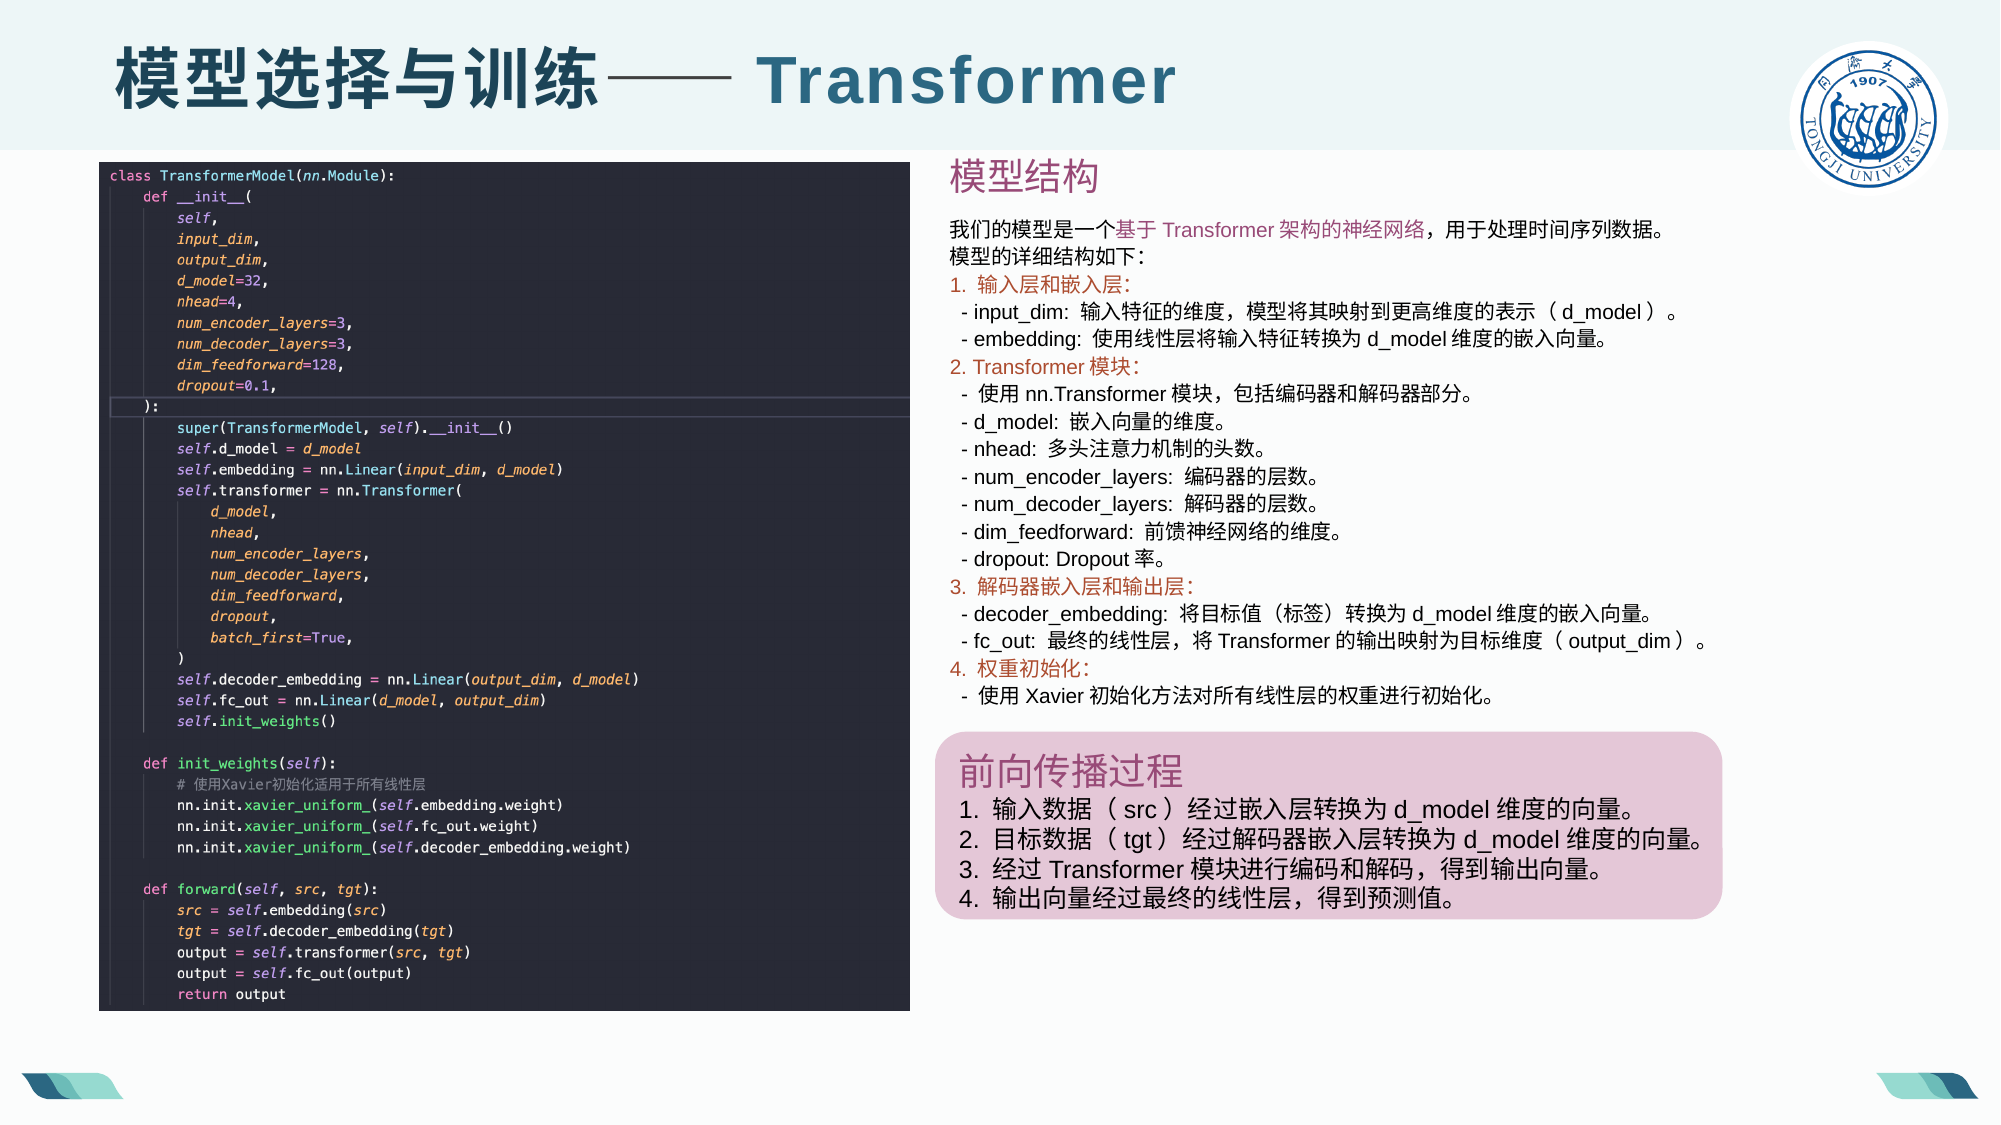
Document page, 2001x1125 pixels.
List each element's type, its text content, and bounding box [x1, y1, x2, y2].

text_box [1789, 31, 1949, 207]
text_box 前向传播过程 1. 输入数据（src）经过嵌入层转换为d_model维度的向量。 2. 目标数据（tgt）经过解码器嵌入层转换为d_model维度的向量。 3. 经过Transformer模块进行编码和解码，得到输出向量。 4. 输出向量经过最终的线性层，得到预测值。 [935, 731, 1723, 920]
picture [99, 162, 910, 1011]
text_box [21, 1072, 1979, 1100]
text_box 模型结构 [935, 145, 1669, 206]
text_box [0, 0, 2000, 151]
text_box 我们的模型是一个基于Transformer架构的神经网络，用于处理时间序列数据。 模型的详细结构如下： 1. 输入层和嵌入层： - input_dim: 输入特征的维度，模型将其映射到更高维度的表示（d_model）。 - embedding: 使用线性层将输入特征转换为d_model维度的嵌入向量。 2. Transformer模块： - 使用nn.Transformer模块，包括编码器和解码器部分。 - d_model: 嵌入向量的维度。 - nhead: 多头注意力机制的头数。 - num_encoder_layers: 编码器的层数。 - num_decoder_layers: 解码器的层数。 - dim_feedforward: 前馈神经网络的维度。 - dropout: Dropout率。 3. 解码器嵌入层和输出层： - decoder_embedding: 将目标值（标签）转换为d_model维度的嵌入向量。 - fc_out: 最终的线性层，将Transformer的输出映射为目标维度（output_dim）。 4. 权重初始化： - 使用Xavier初始化方法对所有线性层的权重进行初始化。 [935, 206, 1887, 716]
text_box 模型选择与训练——Transformer [99, 25, 1901, 125]
